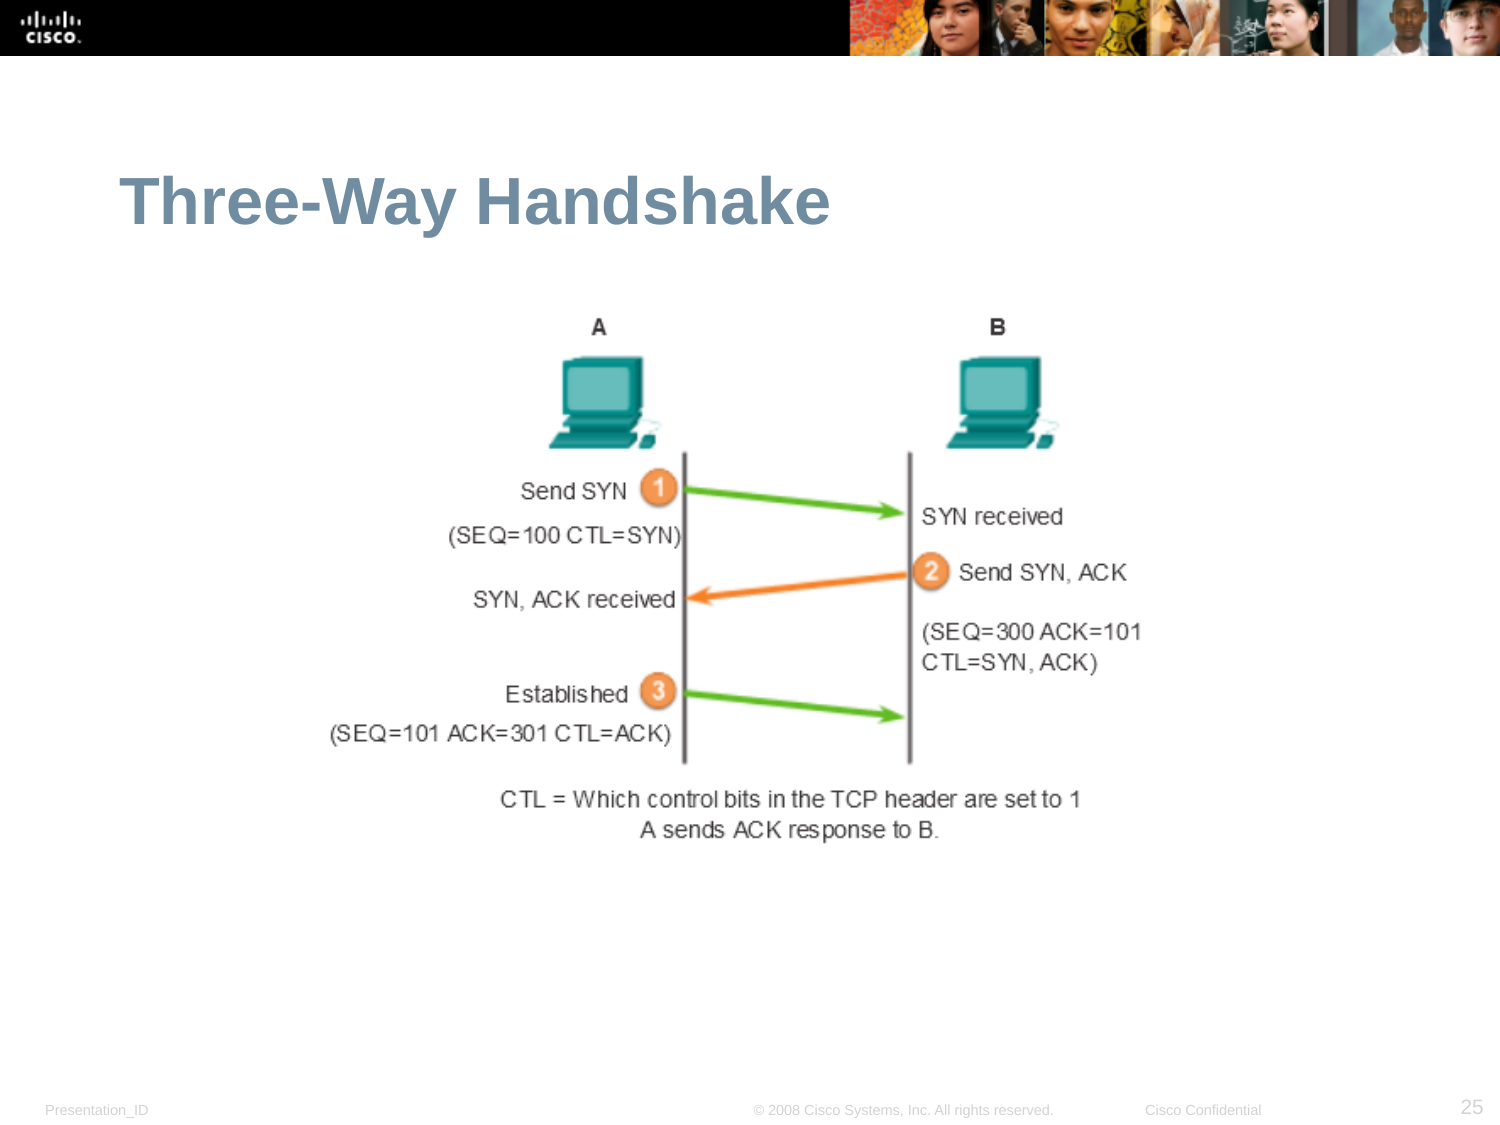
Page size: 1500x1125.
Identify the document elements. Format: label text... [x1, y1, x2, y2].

picture [267, 305, 1218, 862]
picture [0, 0, 1500, 56]
title Three-Way Handshake [105, 108, 1443, 246]
